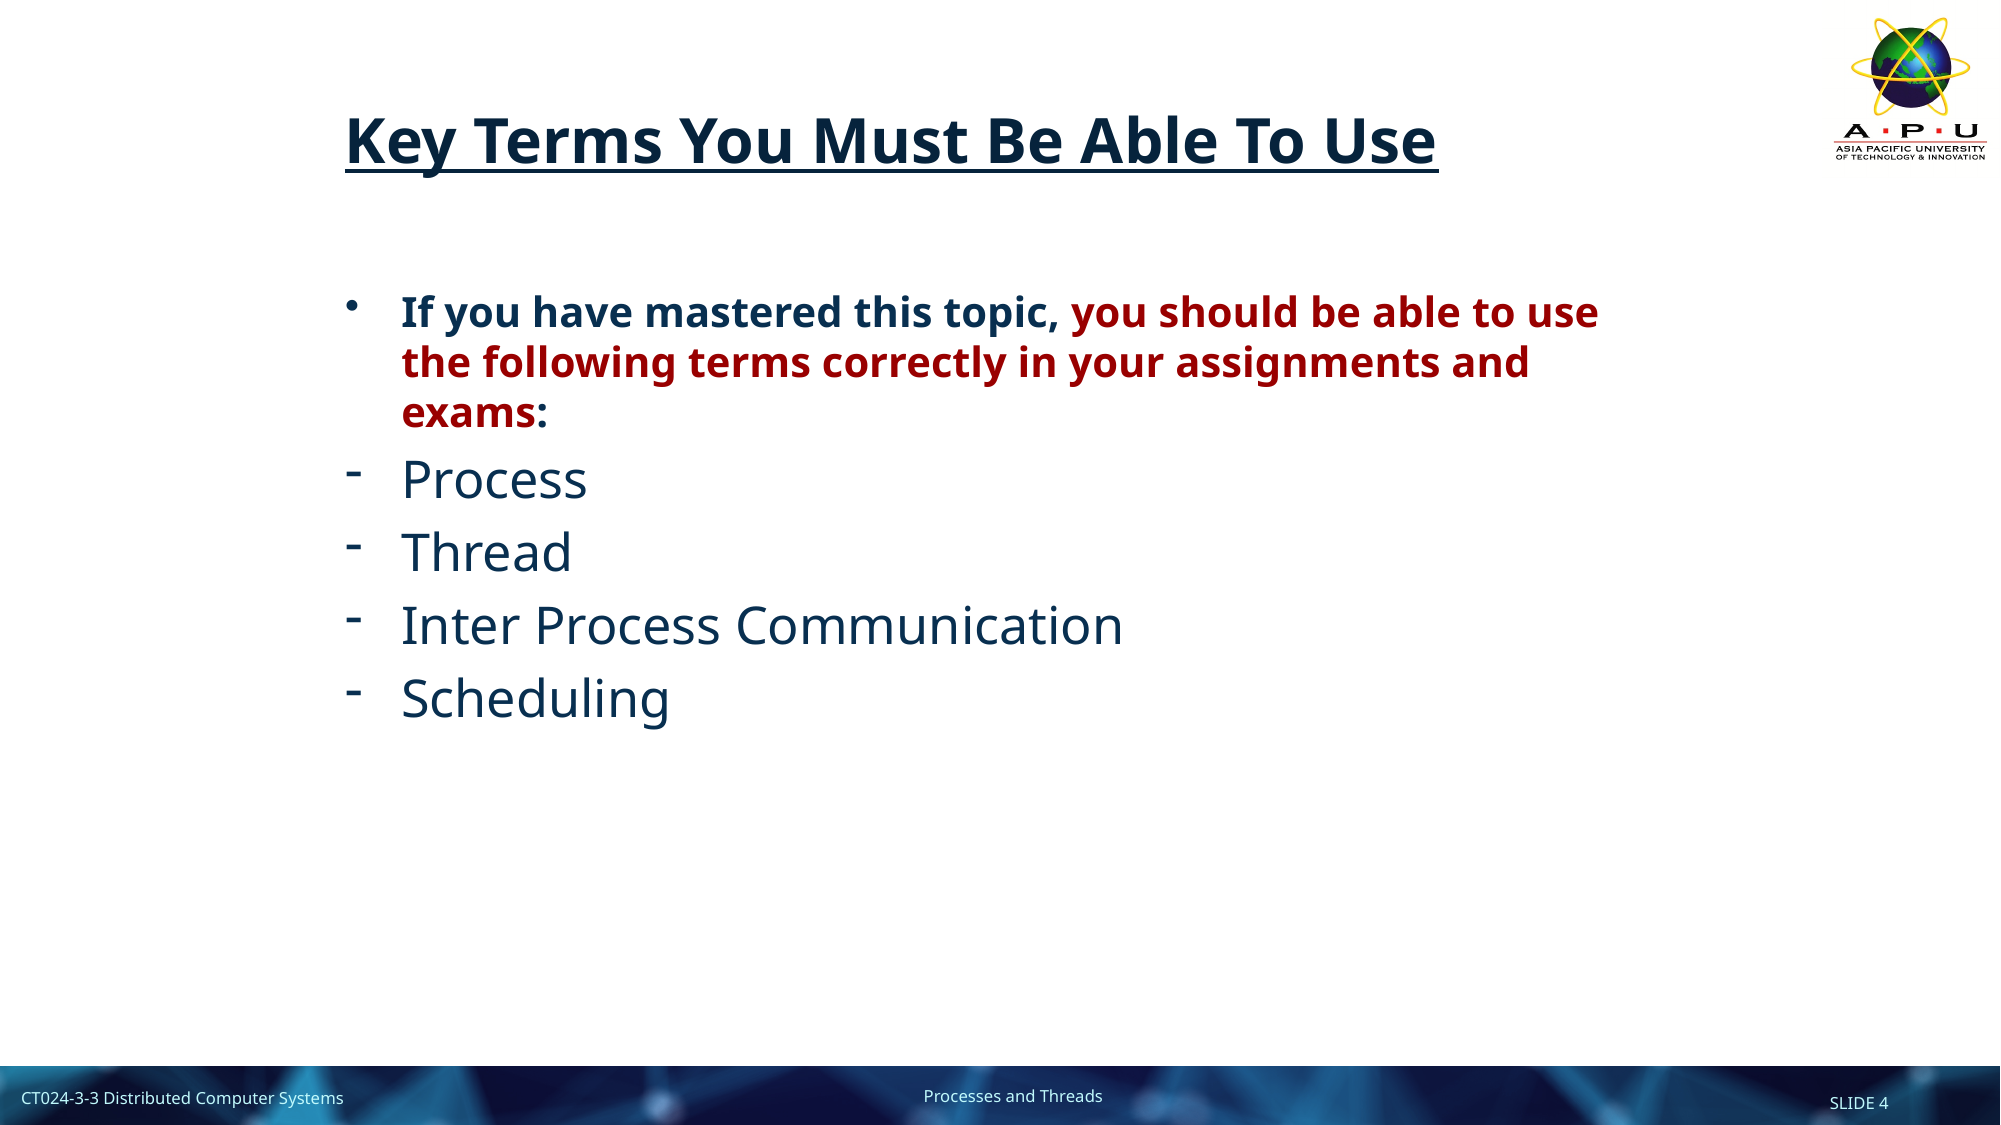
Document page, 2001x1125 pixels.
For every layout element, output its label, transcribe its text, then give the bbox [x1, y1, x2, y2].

picture [1822, 0, 2000, 178]
picture [0, 1066, 2000, 1125]
list If you have mastered this topic, you should be able to use the following terms correctly in your assignments and exams: Process Thread Inter Process Communication Scheduling [329, 278, 1680, 1021]
title Key Terms You Must Be Able To Use [329, 45, 1485, 233]
